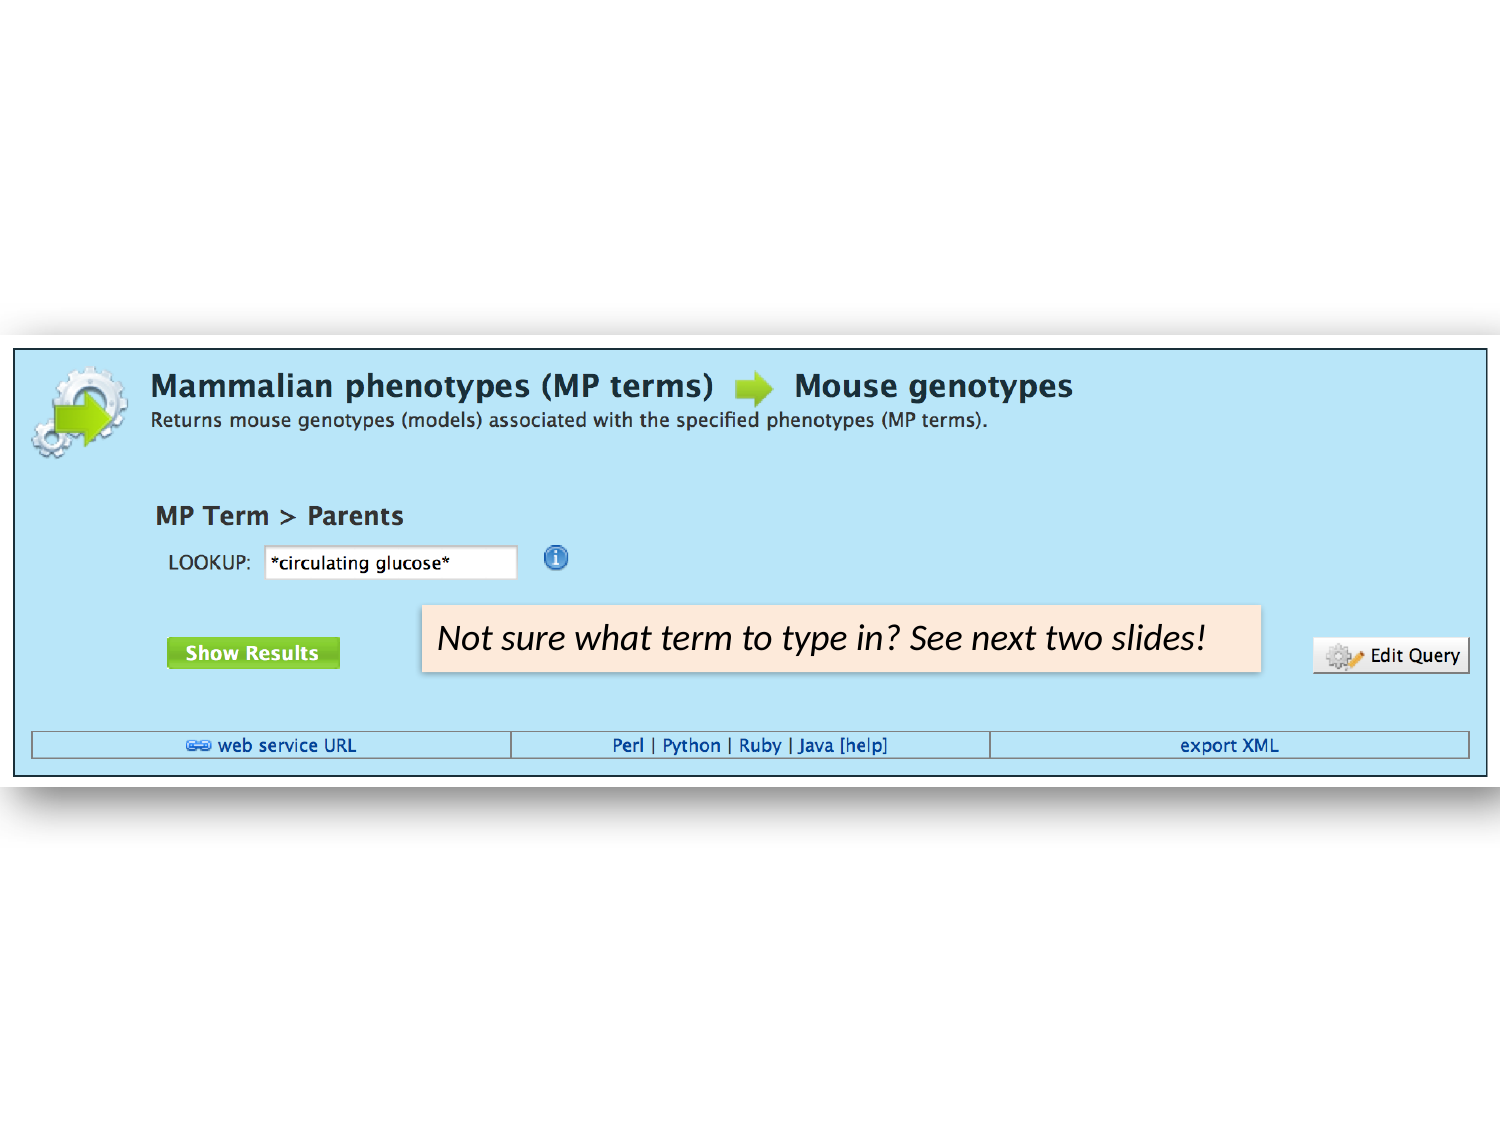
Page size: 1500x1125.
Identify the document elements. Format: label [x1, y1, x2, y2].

picture [0, 335, 1500, 788]
